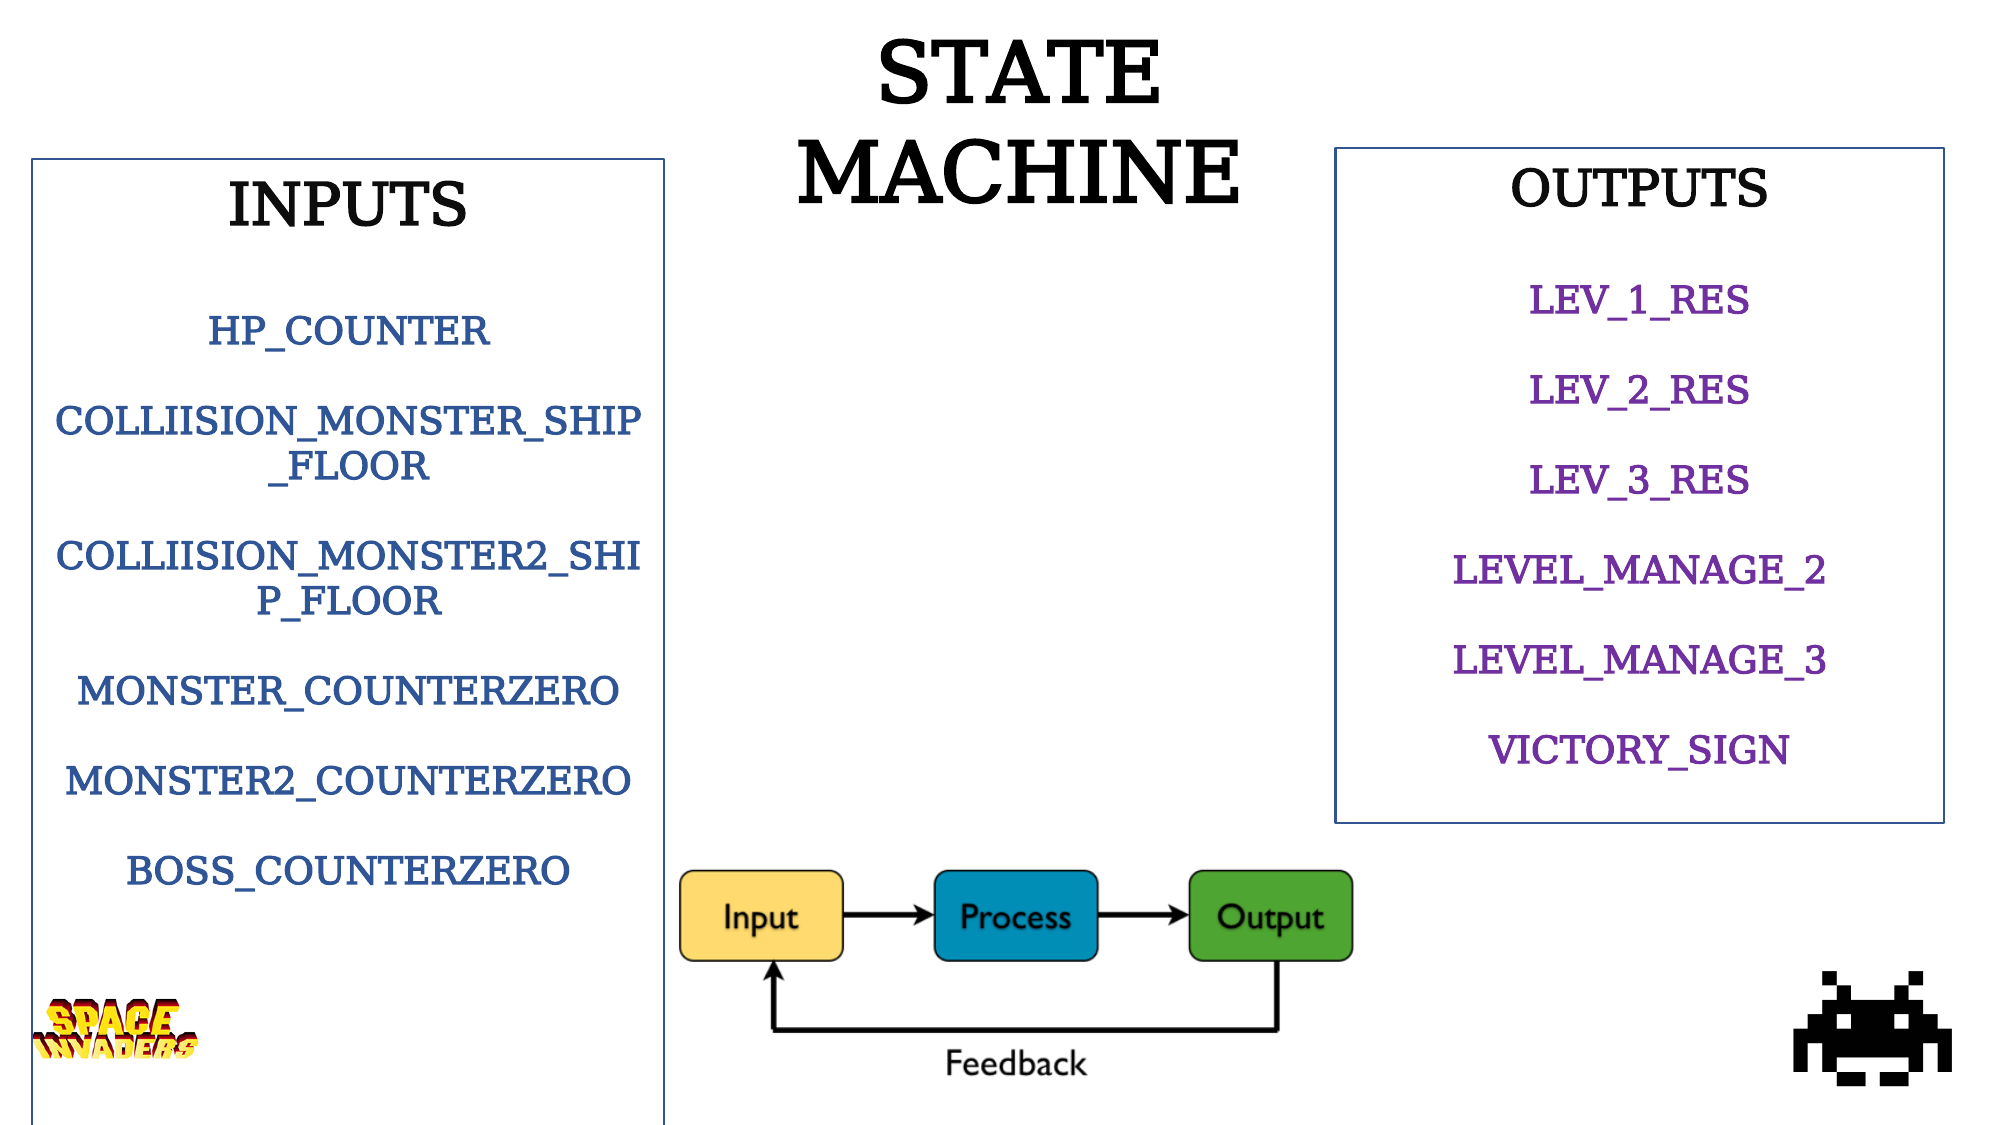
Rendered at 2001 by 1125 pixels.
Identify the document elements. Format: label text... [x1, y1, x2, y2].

picture [671, 849, 1368, 1089]
text_box STATE MACHINE [703, 11, 1336, 226]
picture [0, 932, 229, 1125]
text_box INPUTS HP_COUNTER COLLIISION_MONSTER_SHIP_FLOOR COLLIISION_MONSTER2_SHIP_FLOOR MONSTER_COUNTERZERO MONSTER2_COUNTERZERO BOSS_COUNTERZERO [32, 159, 665, 1125]
text_box OUTPUTS LEV_1_RES LEV_2_RES LEV_3_RES LEVEL_MANAGE_2 LEVEL_MANAGE_3 VICTORY_SIGN [1335, 148, 1945, 823]
picture [1786, 942, 1959, 1115]
